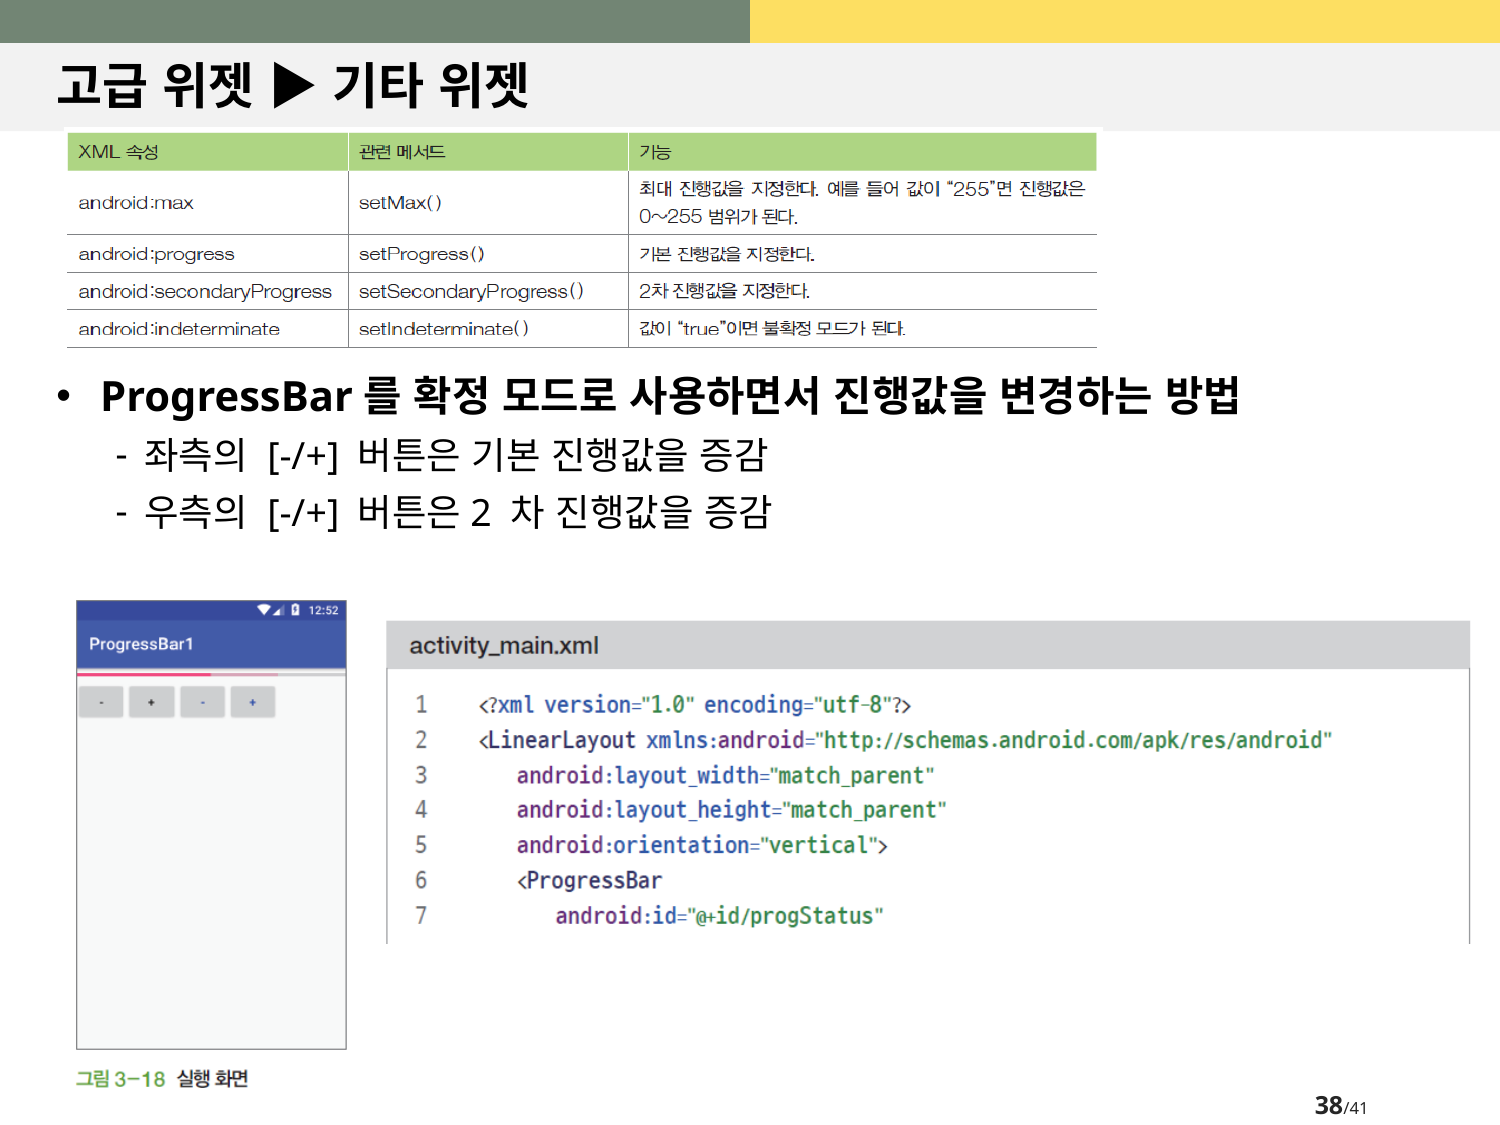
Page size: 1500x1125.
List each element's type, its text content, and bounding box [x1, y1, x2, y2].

picture [63, 126, 1104, 362]
list ProgressBar를 확정 모드로 사용하면서 진행값을 변경하는 방법 좌측의 [-/+] 버튼은 기본 진행값을 증감 우측의 [-/+] 버튼은2 차 진행값을 증감 [41, 172, 1459, 1048]
picture [377, 609, 1482, 944]
picture [62, 586, 374, 1102]
title 고급 위젯 ▶ 기타 위젯 [41, 42, 1459, 128]
